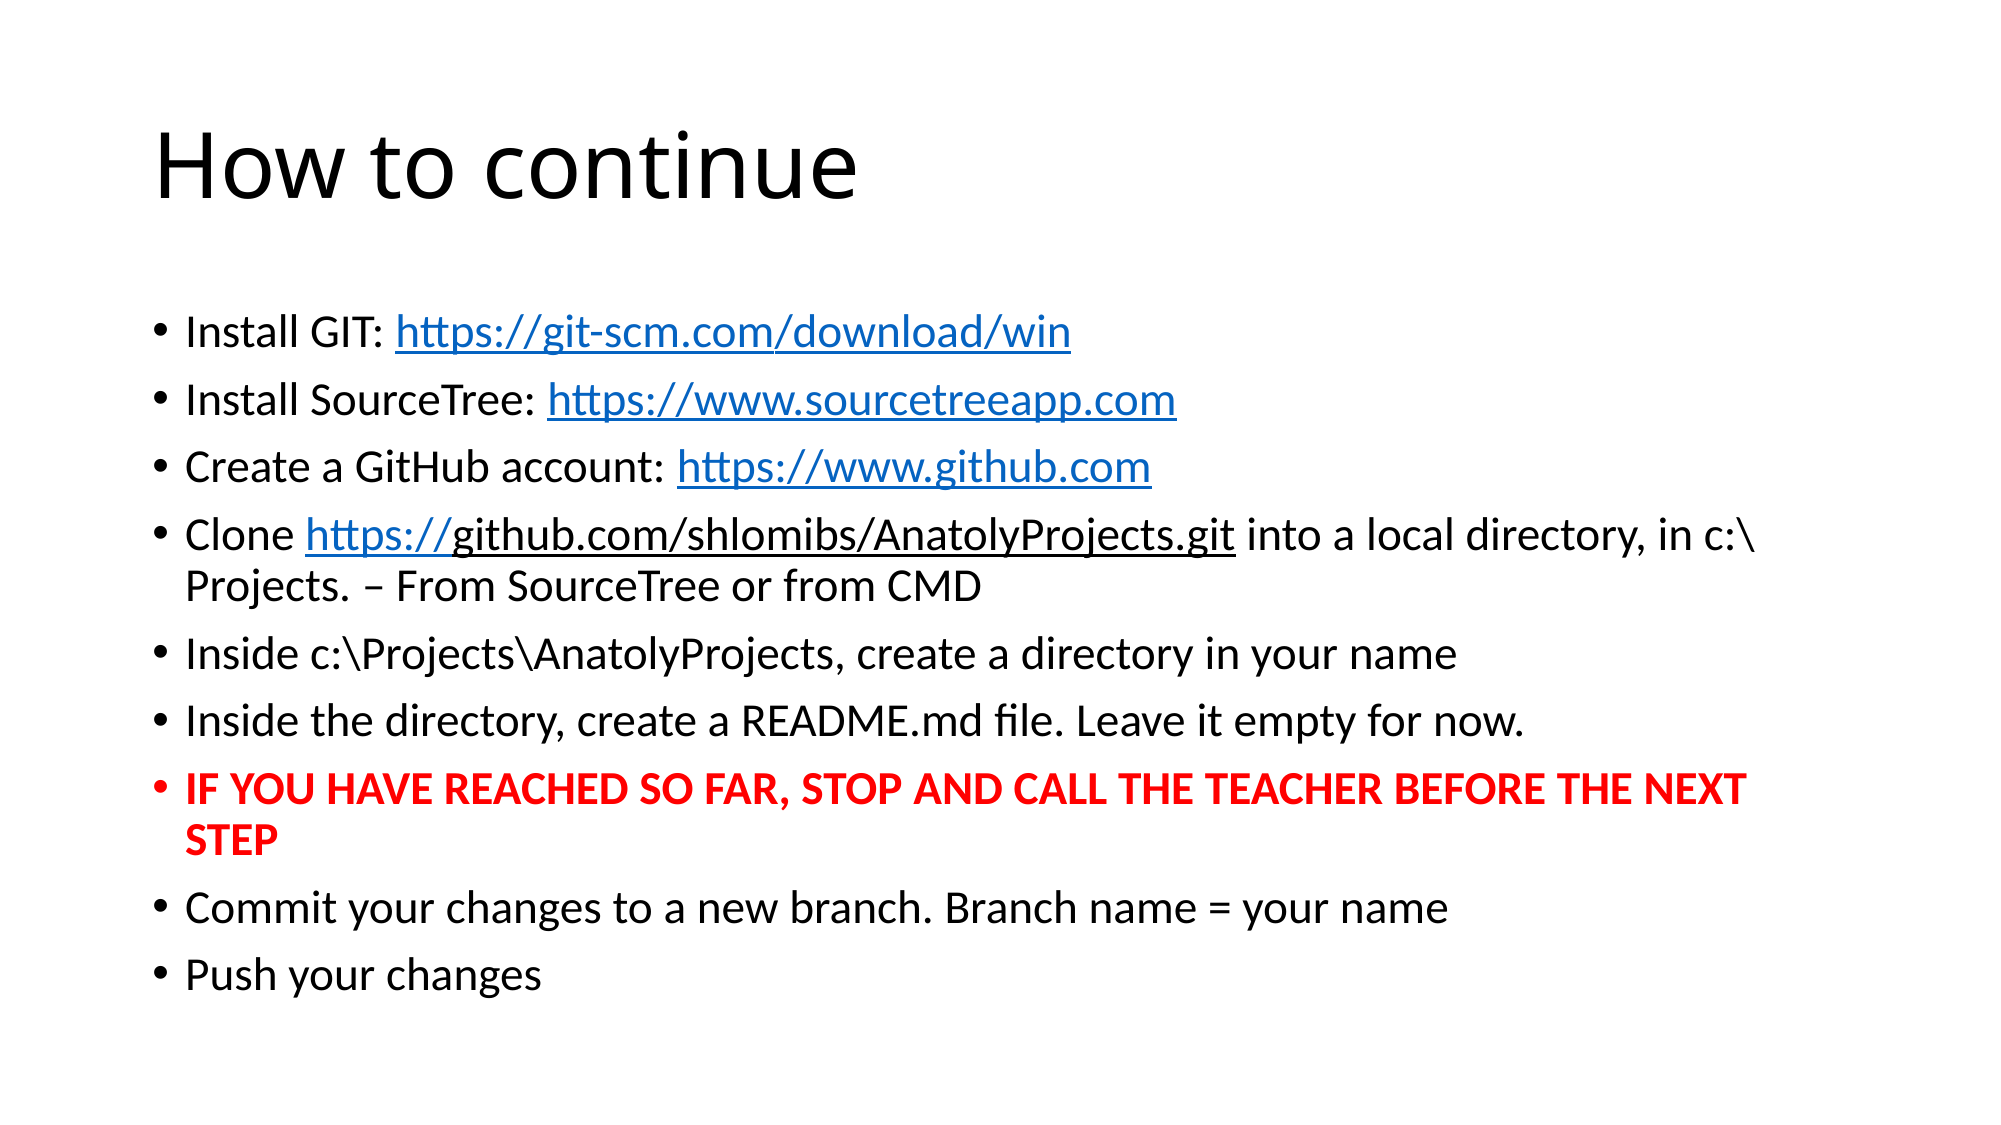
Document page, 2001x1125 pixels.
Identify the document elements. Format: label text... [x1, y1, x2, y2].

title How to continue [137, 59, 1863, 278]
list Install GIT: https://git-scm.com/download/win Install SourceTree: https://www.sourcetreeapp.com Create a GitHub account: https://www.github.com Clone https://github.com/shlomibs/AnatolyProjects.git into a local directory, in c:\Projects. – From SourceTree or from CMD Inside c:\Projects\AnatolyProjects, create a directory in your name Inside the directory, create a README.md file. Leave it empty for now. IF YOU HAVE REACHED SO FAR, STOP AND CALL THE TEACHER BEFORE THE NEXT STEP Commit your changes to a new branch. Branch name = your name Push your changes [137, 299, 1863, 1014]
